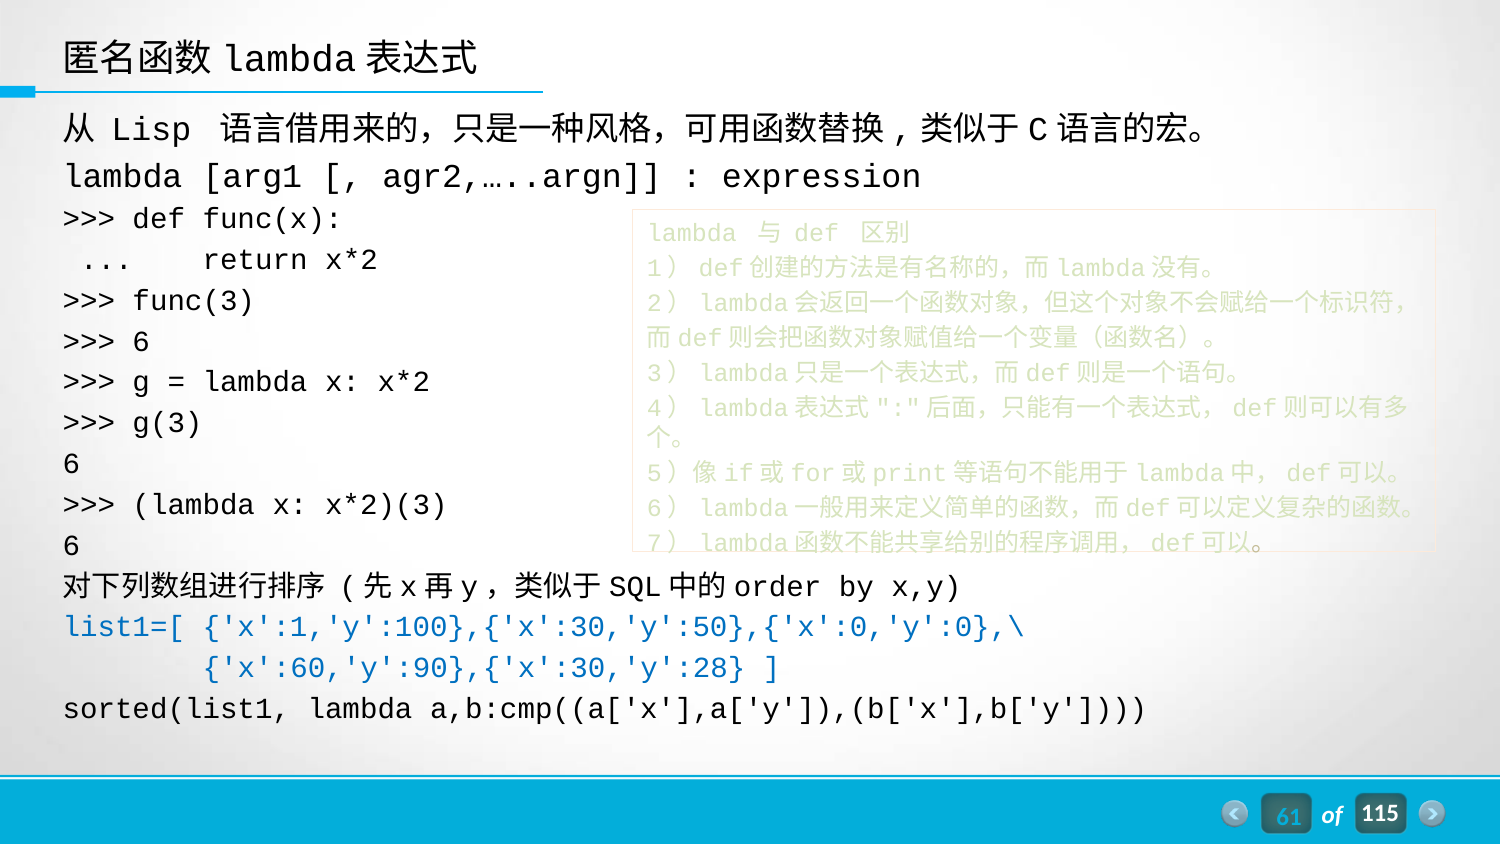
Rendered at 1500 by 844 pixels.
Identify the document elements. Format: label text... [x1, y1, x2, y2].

list 从 Lisp 语言借用来的，只是一种风格，可用函数替换,类似于C语言的宏。 lambda [arg1 [, agr2,…..argn]] : expression >>> def func(x): ... return x*2 >>> func(3) >>> 6 >>> g = lambda x: x*2 >>> g(3) 6 >>> (lambda x: x*2)(3) 6 对下列数组进行排序 (先x再y，类似于SQL中的order by x,y) list1=[ {'x':1,'y':100},{'x':30,'y':50},{'x':0,'y':0},\ {'x':60,'y':90},{'x':30,'y':28} ] sorted(list1, lambda a,b:cmp((a['x'],a['y']),(b['x'],b['y']))) [47, 99, 1459, 765]
text_box 61 [1253, 793, 1325, 838]
picture [1355, 794, 1407, 834]
text_box [0, 85, 36, 98]
picture [0, 0, 1500, 774]
text_box lambda 与 def 区别 1）def创建的方法是有名称的，而lambda没有。 2）lambda会返回一个函数对象，但这个对象不会赋给一个标识符， 而def则会把函数对象赋值给一个变量（函数名）。 3）lambda只是一个表达式，而def则是一个语句。 4）lambda表达式":"后面，只能有一个表达式，def则可以有多个。 5）像if或for或print等语句不能用于lambda中，def可以。 6）lambda一般用来定义简单的函数，而def可以定义复杂的函数。 7）lambda函数不能共享给别的程序调用，def可以。 [631, 209, 1436, 552]
text_box 匿名函数lambda表达式 [47, 26, 727, 87]
